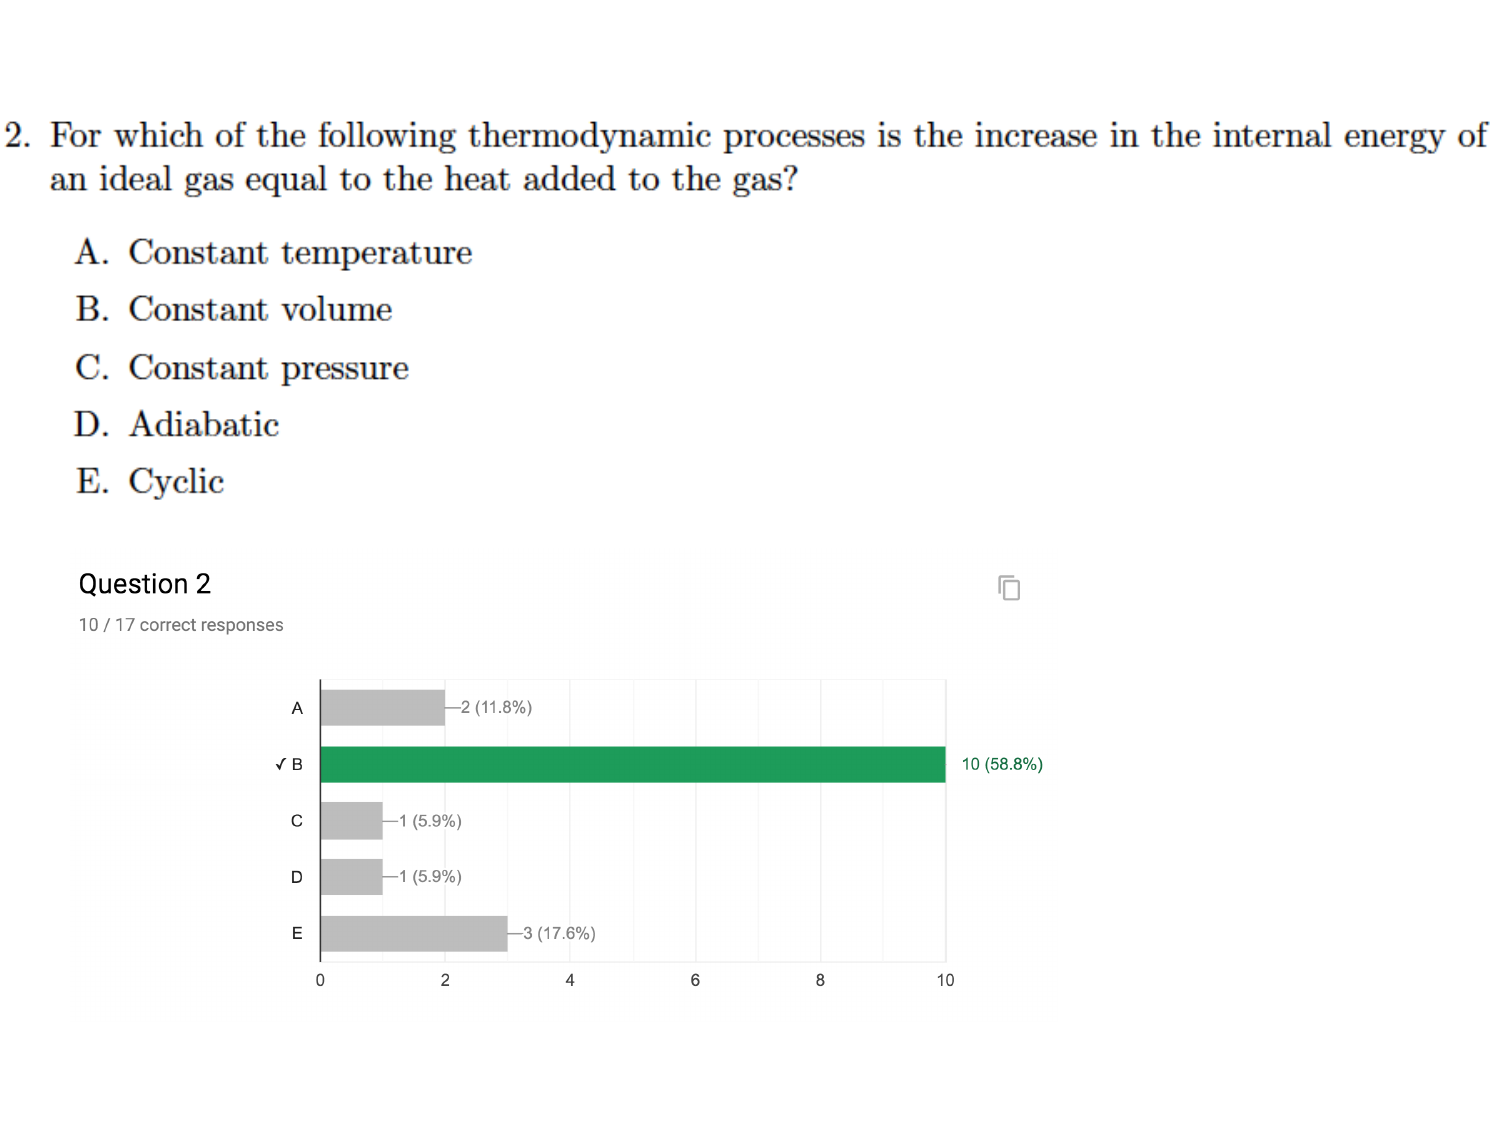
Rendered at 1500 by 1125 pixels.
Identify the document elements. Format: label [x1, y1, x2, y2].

picture [70, 548, 1058, 1023]
picture [0, 107, 1500, 515]
